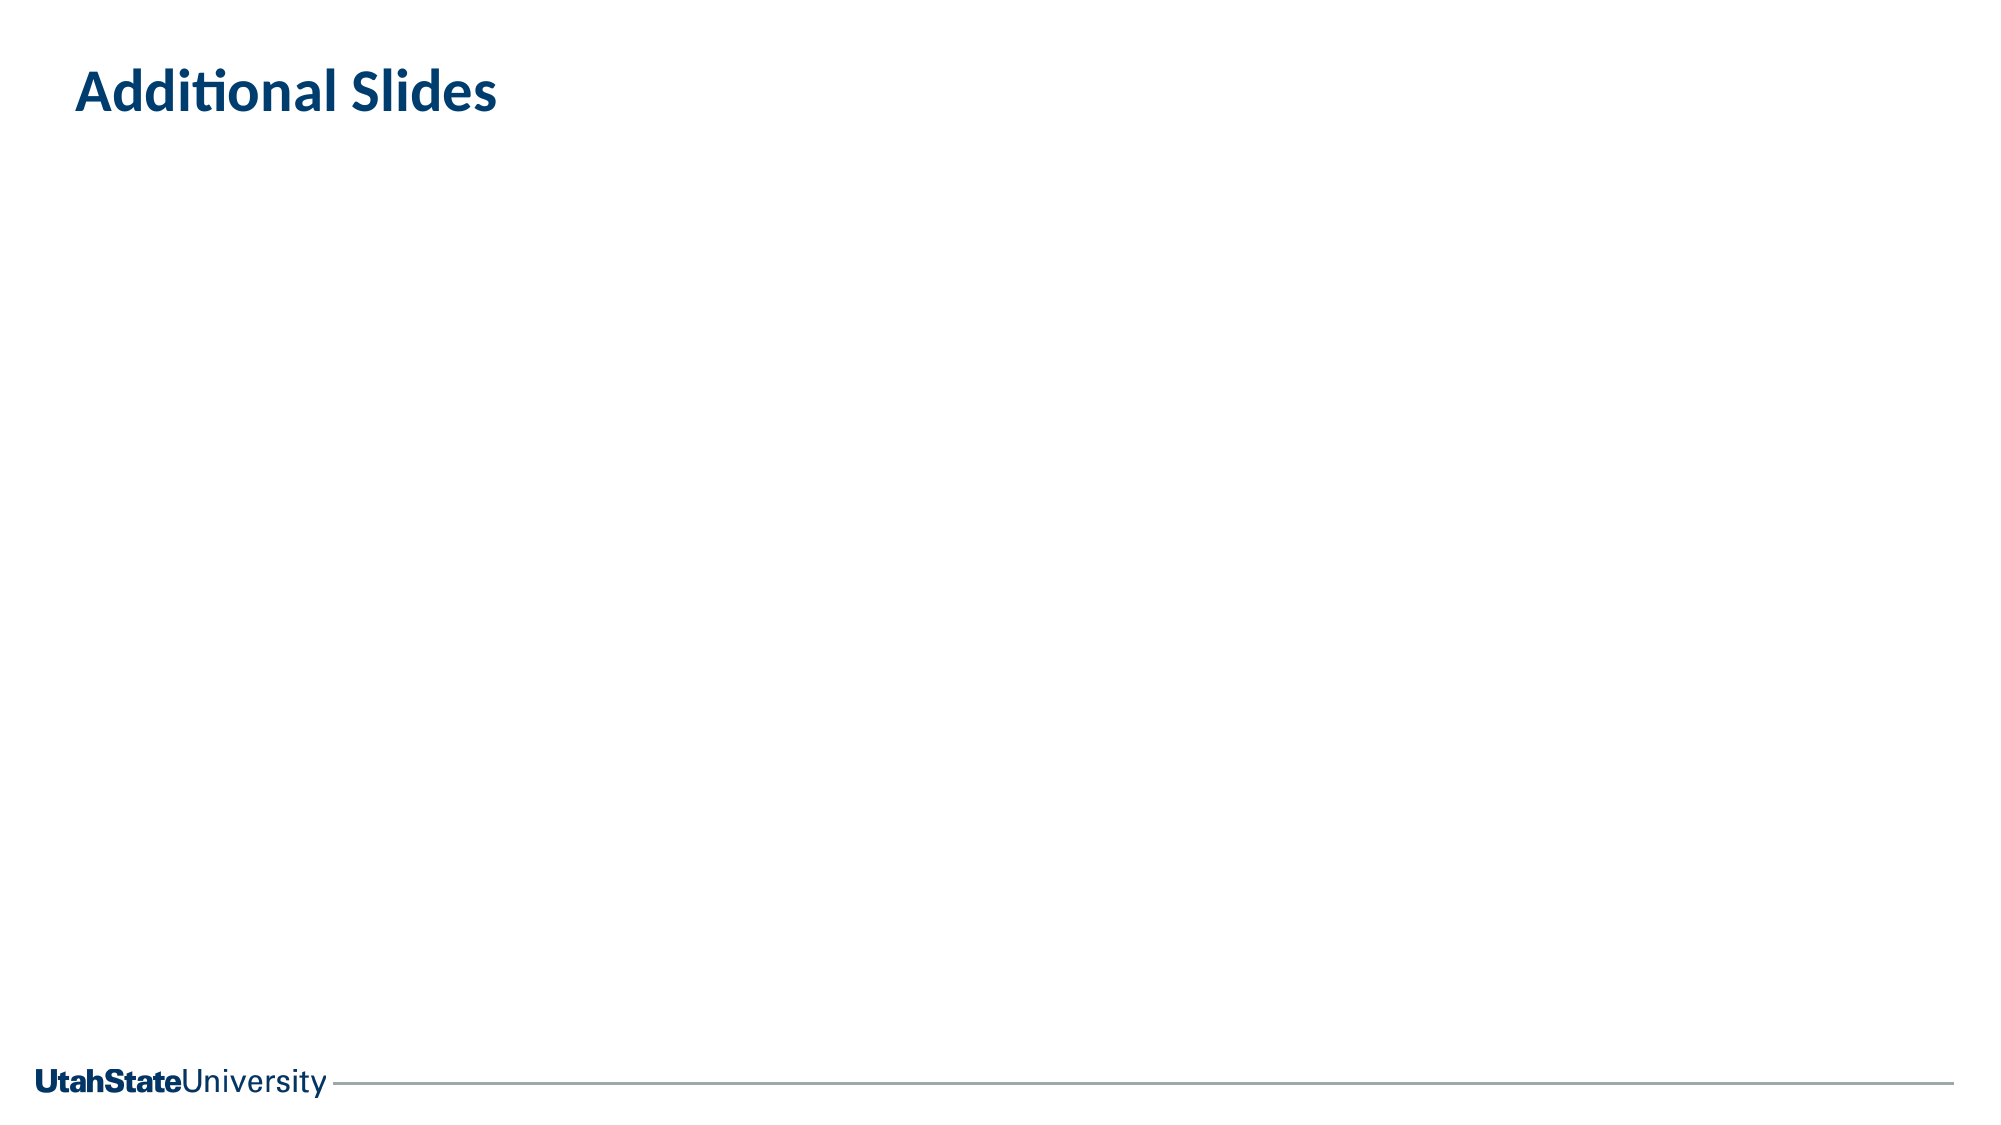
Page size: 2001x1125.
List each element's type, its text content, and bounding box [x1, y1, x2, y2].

title Additional Slides [60, 1, 1994, 131]
